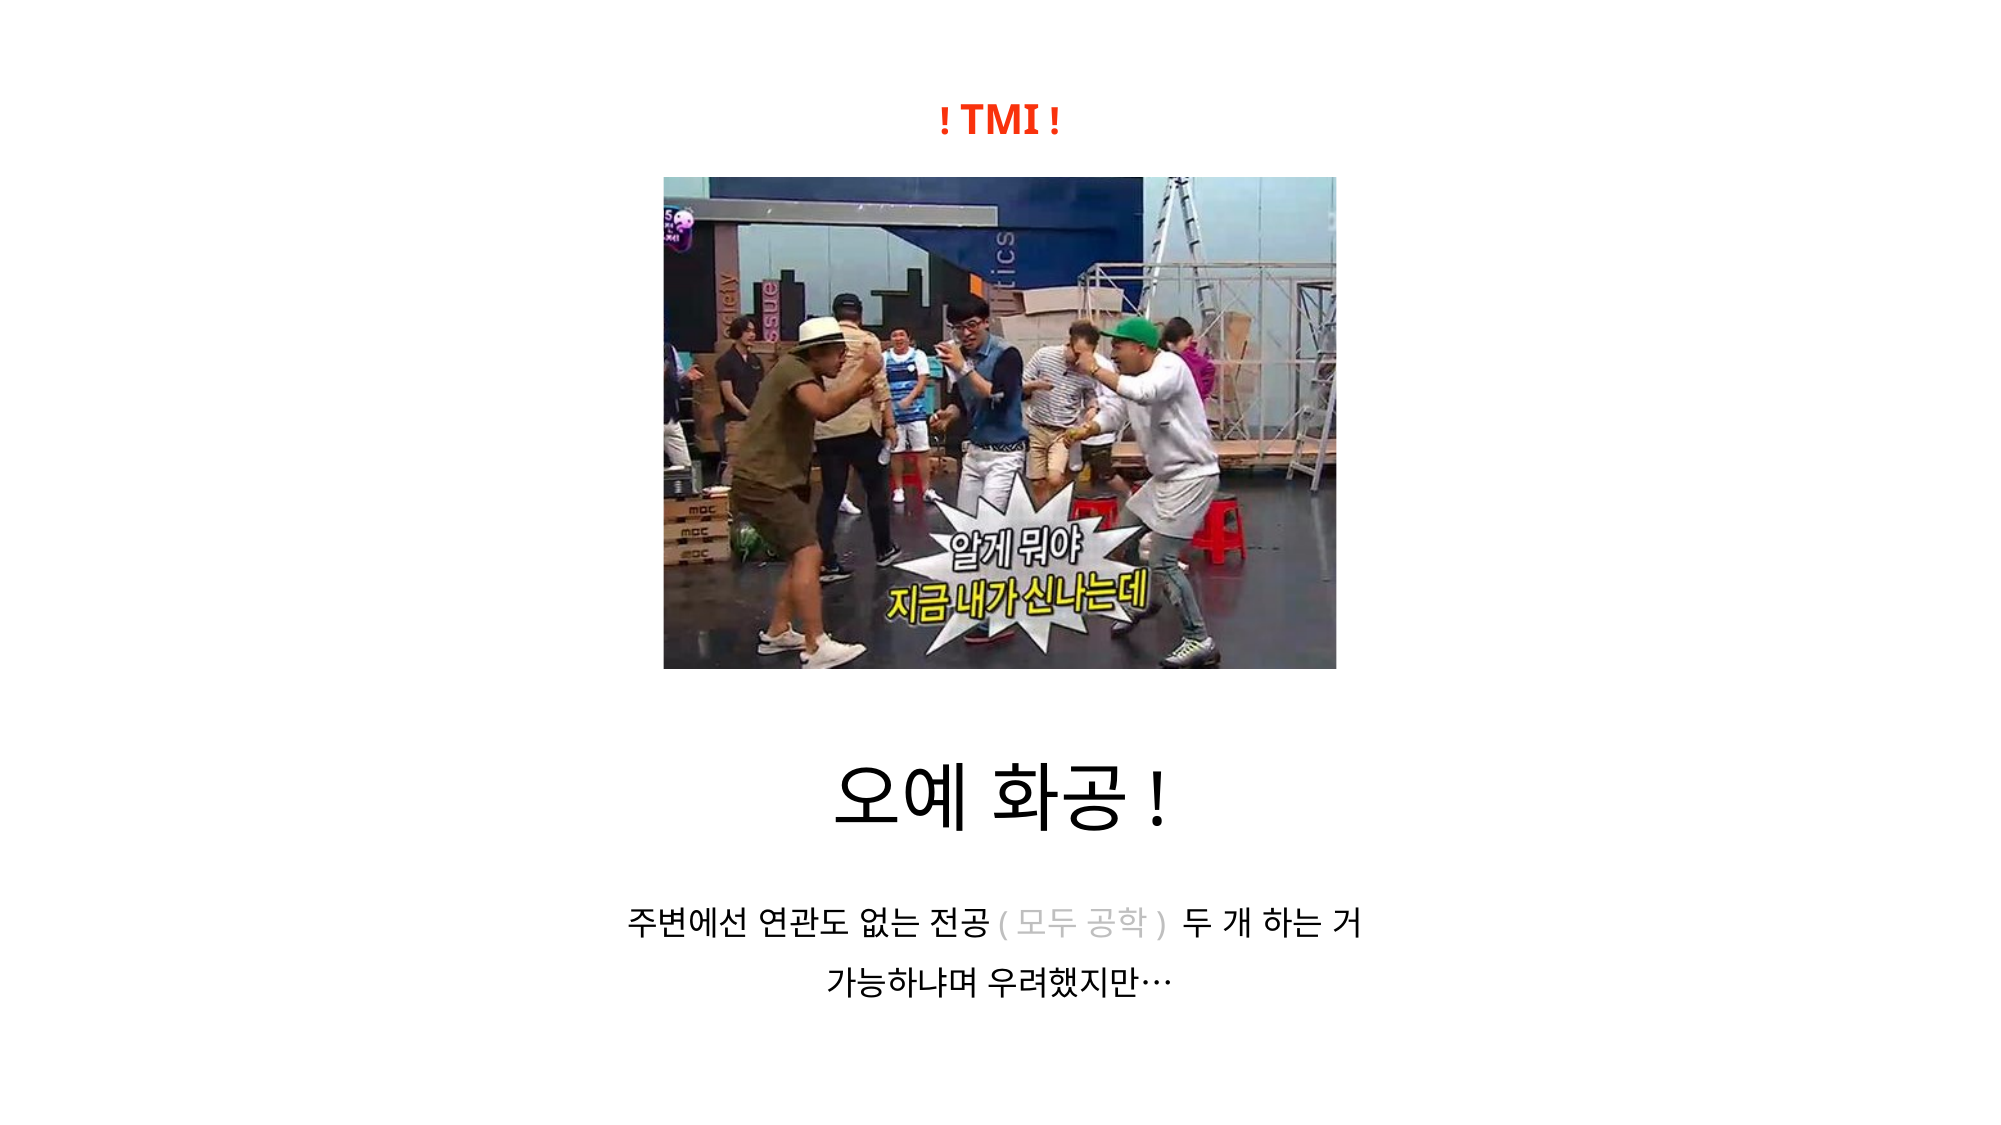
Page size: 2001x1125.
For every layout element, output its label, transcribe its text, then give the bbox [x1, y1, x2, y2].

text_box 오예 화공! 주변에선 연관도 없는 전공(모두 공학) 두 개 하는 거 가능하냐며 우려했지만… [612, 698, 1388, 1009]
text_box ! TMI ! [924, 60, 1076, 150]
picture [663, 177, 1337, 685]
